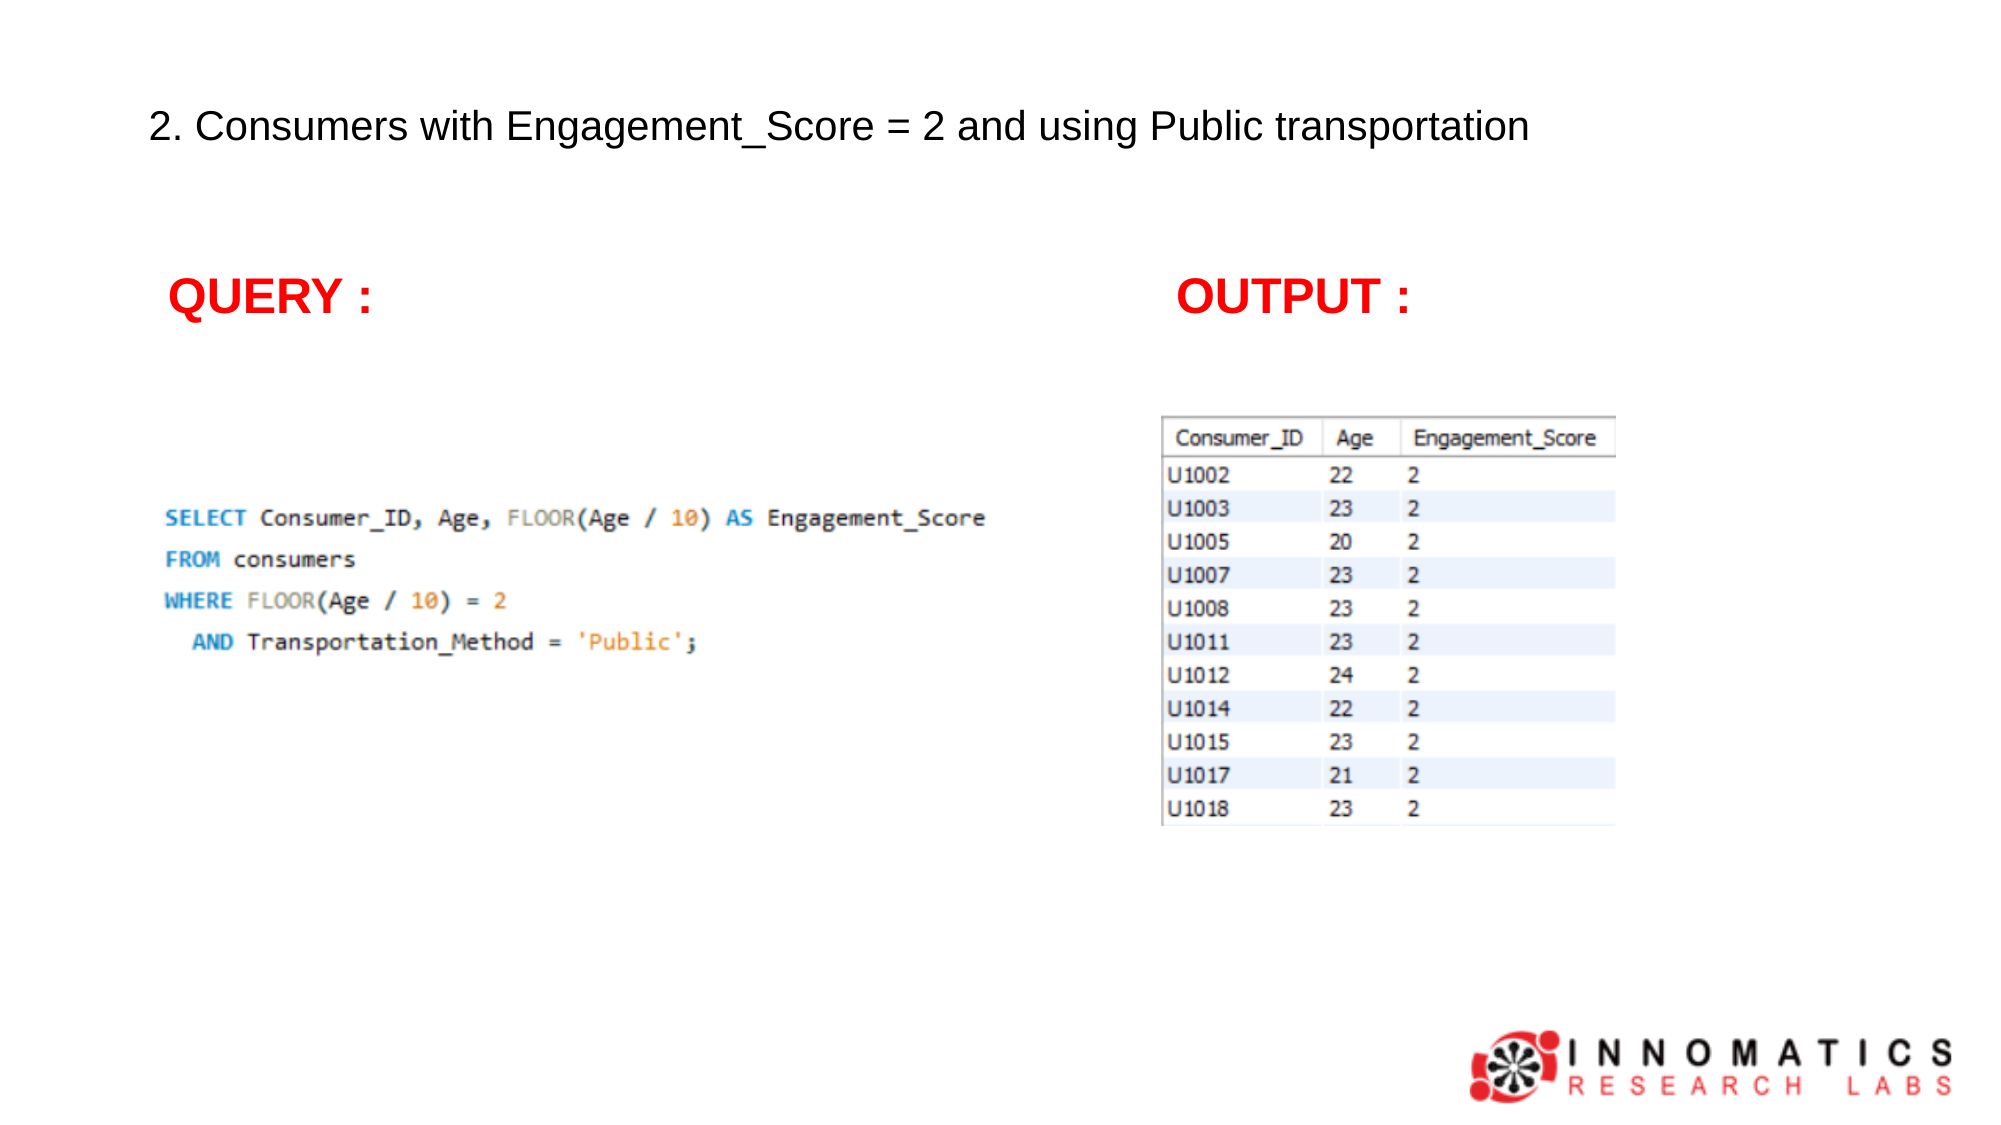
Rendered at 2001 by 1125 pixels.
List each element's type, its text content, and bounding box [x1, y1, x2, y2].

text_box OUTPUT : [1161, 256, 1434, 332]
picture [152, 493, 1006, 674]
text_box 2. Consumers with Engagement_Score = 2 and using Public transportation [133, 90, 1558, 156]
text_box QUERY : [153, 255, 392, 331]
picture [1160, 415, 1617, 826]
picture [1445, 1014, 1975, 1125]
